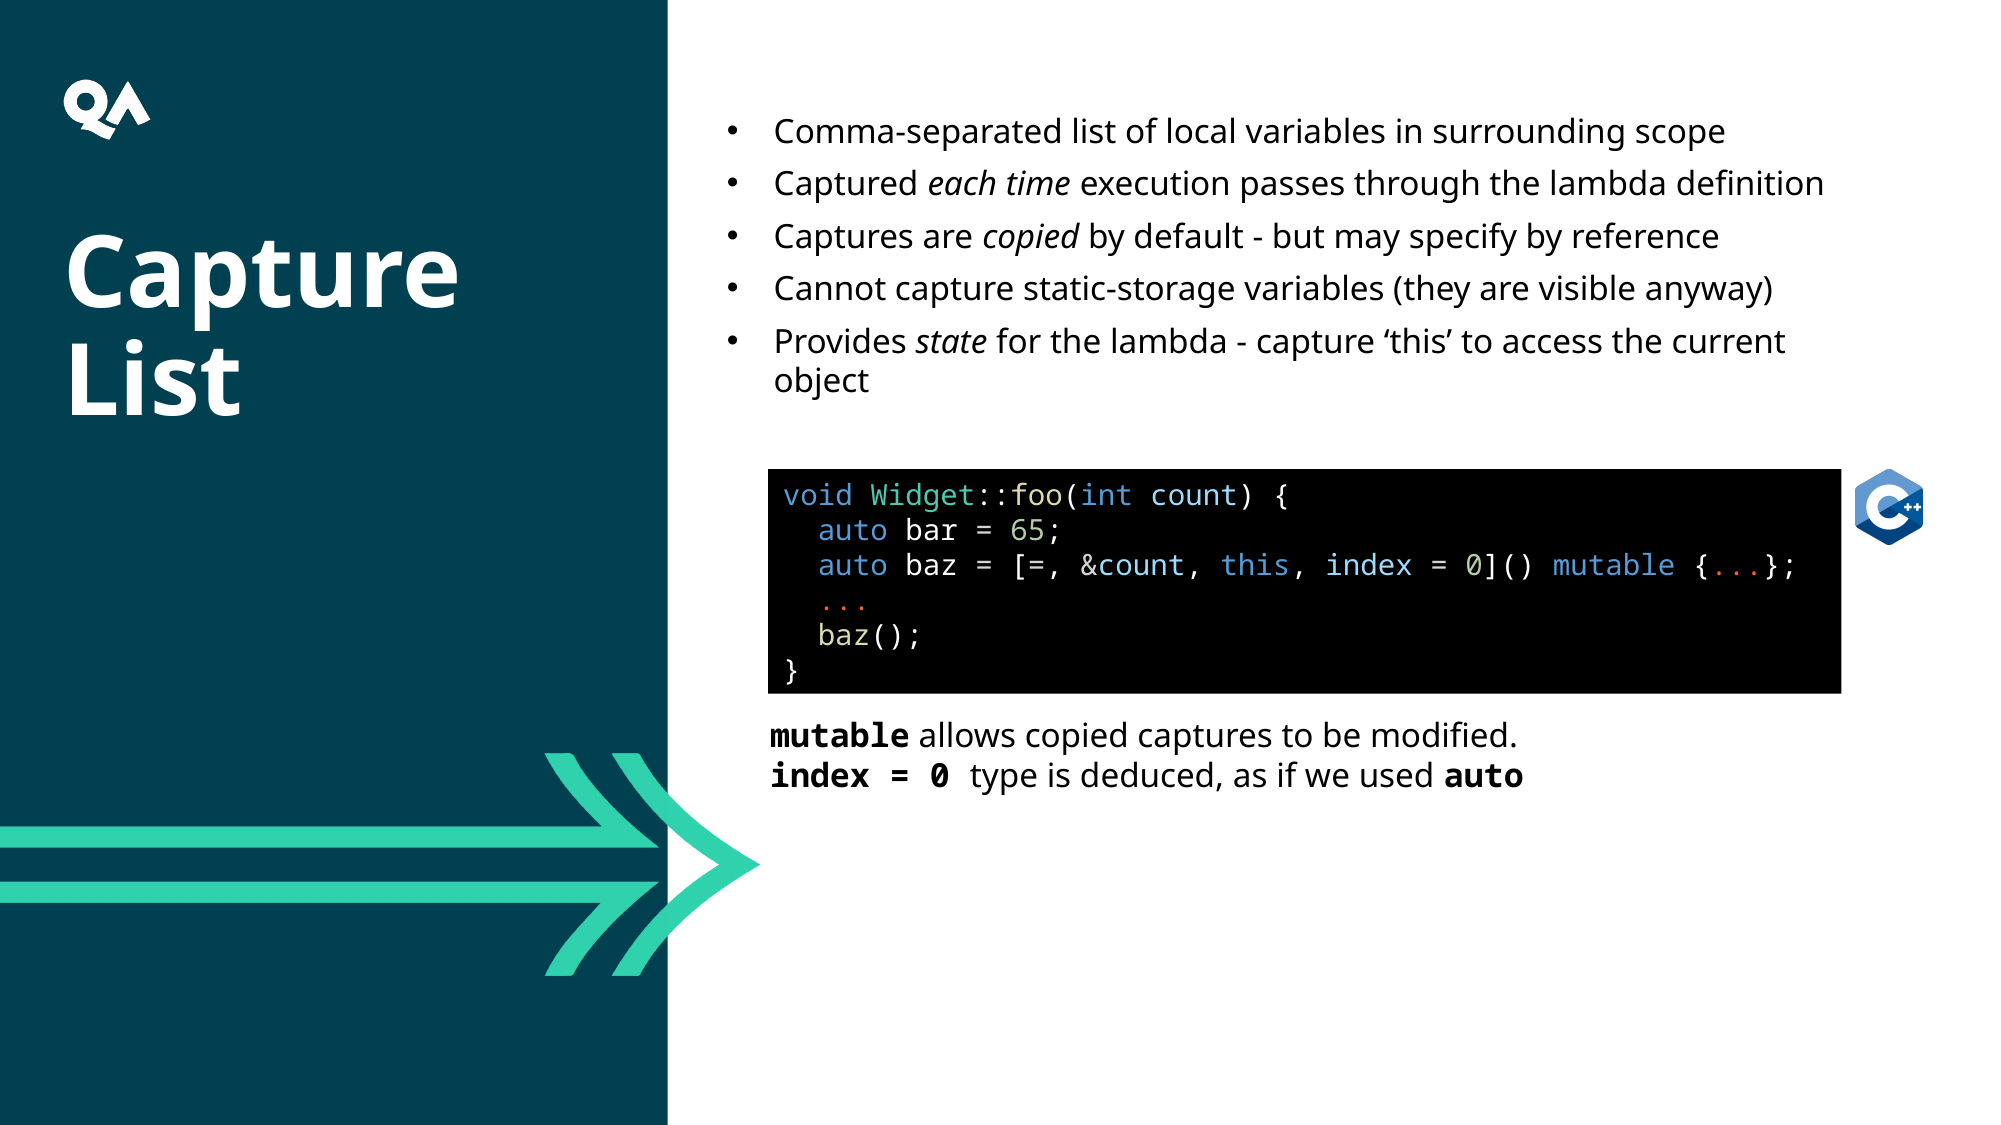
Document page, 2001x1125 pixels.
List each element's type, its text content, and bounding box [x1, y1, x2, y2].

list Capture List [63, 221, 628, 673]
picture [107, 83, 149, 124]
picture [0, 754, 657, 847]
picture [64, 80, 114, 139]
picture [0, 882, 657, 975]
picture [613, 727, 775, 995]
text_box void Widget::foo(int count) { auto bar = 65; auto baz = [=, &count, this, index = 0]() mutable {...}; ... baz(); } [768, 469, 1842, 694]
text_box Comma-separated list of local variables in surrounding scope Captured each time execution passes through the lambda definition Captures are copied by default - but may specify by reference Cannot capture static-storage variables (they are visible anyway) Provides state for the lambda - capture ‘this’ to access the current object mutable allows copied captures to be modified. index = 0 type is deduced, as if we used auto [712, 45, 1898, 802]
picture [1855, 469, 1923, 545]
